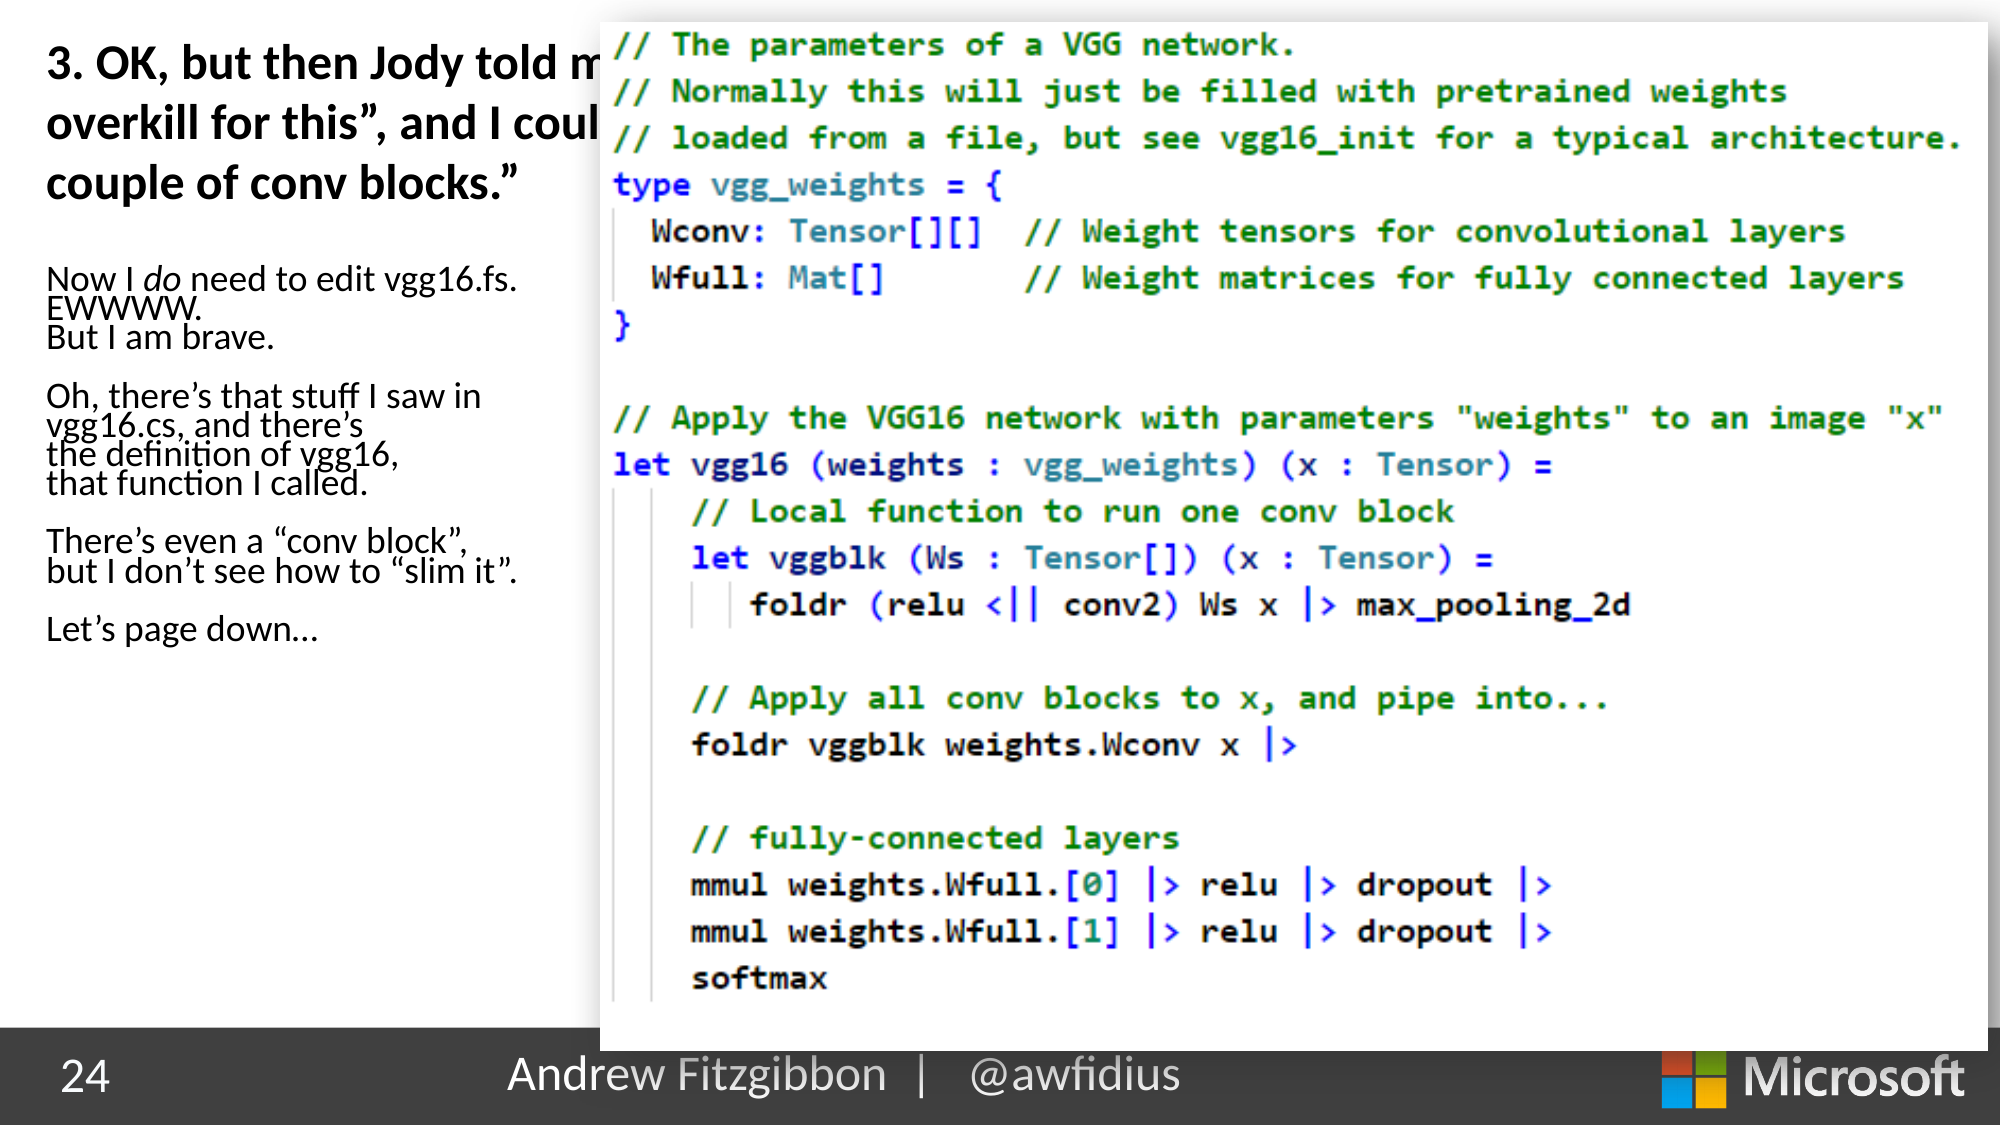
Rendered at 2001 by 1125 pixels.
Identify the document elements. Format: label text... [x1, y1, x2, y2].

picture [1650, 1063, 1973, 1116]
picture [600, 22, 1988, 1051]
text_box 3. OK, but then Jody told me “vgg16 is overkill for this”, and I could “slim down a couple of conv blocks.” Now I do need to edit vgg16.fs. EWWWW. But I am brave. Oh, there’s that stuff I saw in vgg16.cs, and there’s the definition of vgg16, that function I called. There’s even a “conv block”, but I don’t see how to “slim it”. Let’s page down… [0, 22, 598, 657]
slide_number 24 [12, 1042, 126, 1103]
